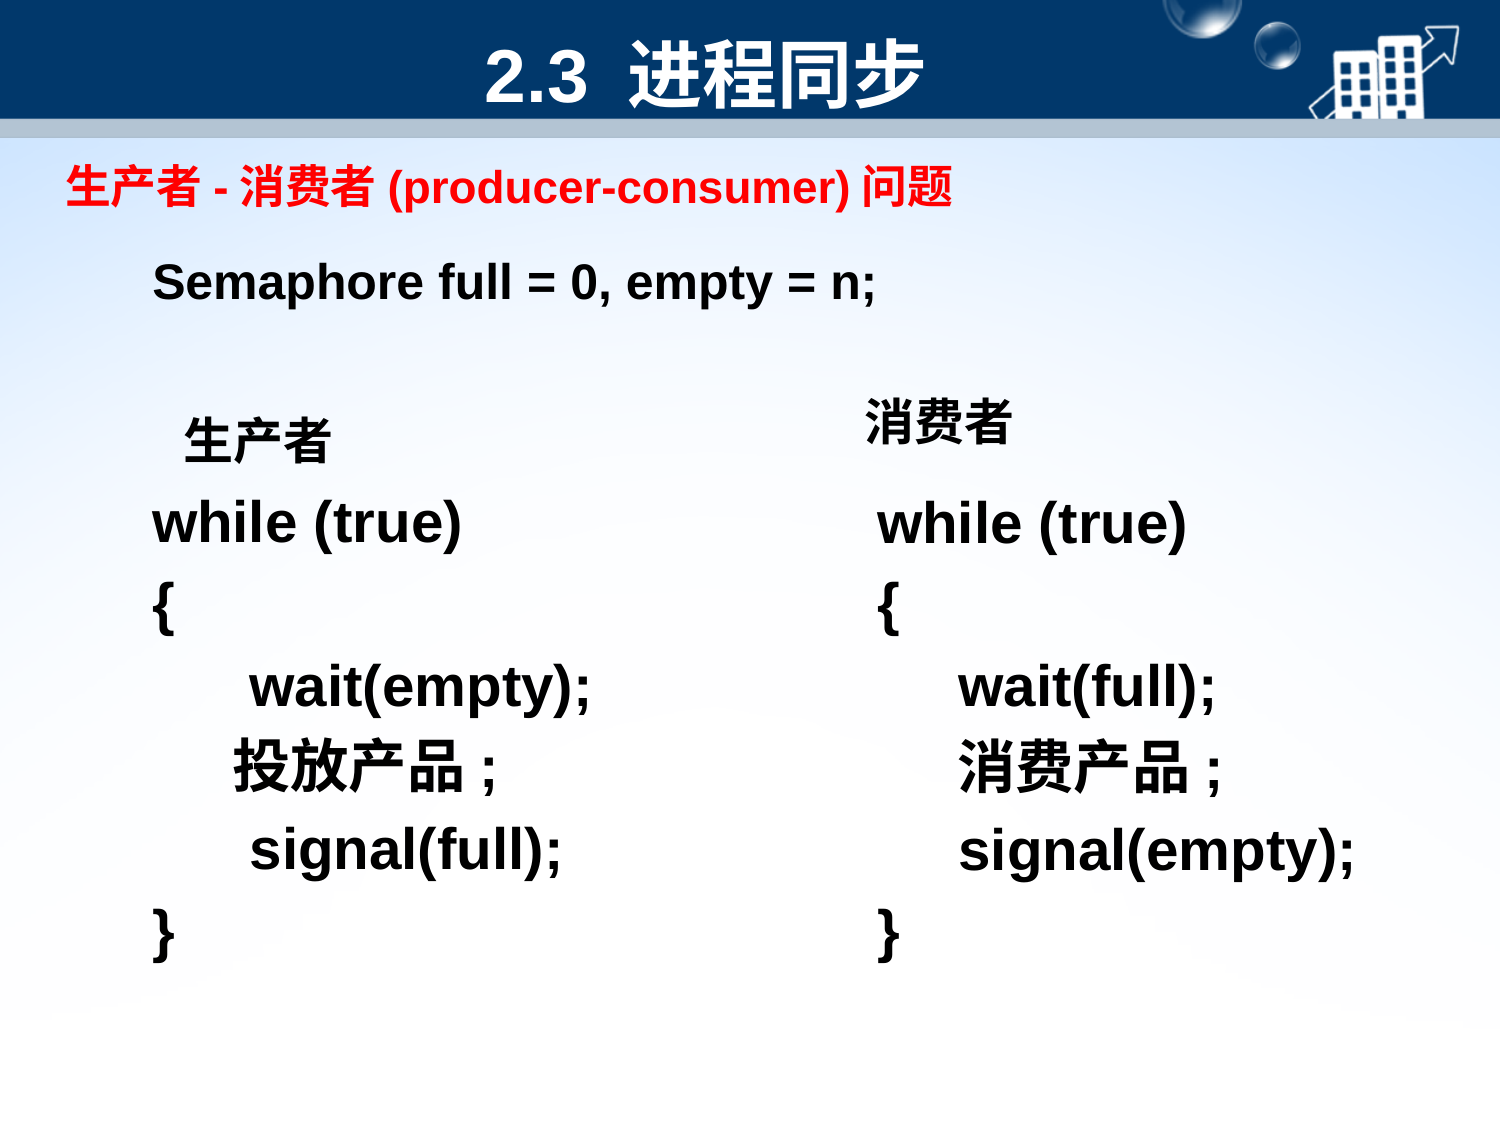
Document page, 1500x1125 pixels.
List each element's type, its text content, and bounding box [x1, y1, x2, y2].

list 生产者-消费者(producer-consumer)问题 [50, 149, 1400, 225]
text_box while (true) { wait(empty); 投放产品; signal(full); } [62, 477, 650, 971]
text_box 消费者 [849, 382, 1175, 458]
picture [0, 0, 1500, 1125]
text_box while (true) { wait(full); 消费产品; signal(empty); } [787, 477, 1425, 971]
title 2.3 进程同步 [75, 45, 1338, 100]
text_box Semaphore full = 0, empty = n; [137, 241, 1063, 317]
text_box 生产者 [168, 402, 494, 478]
